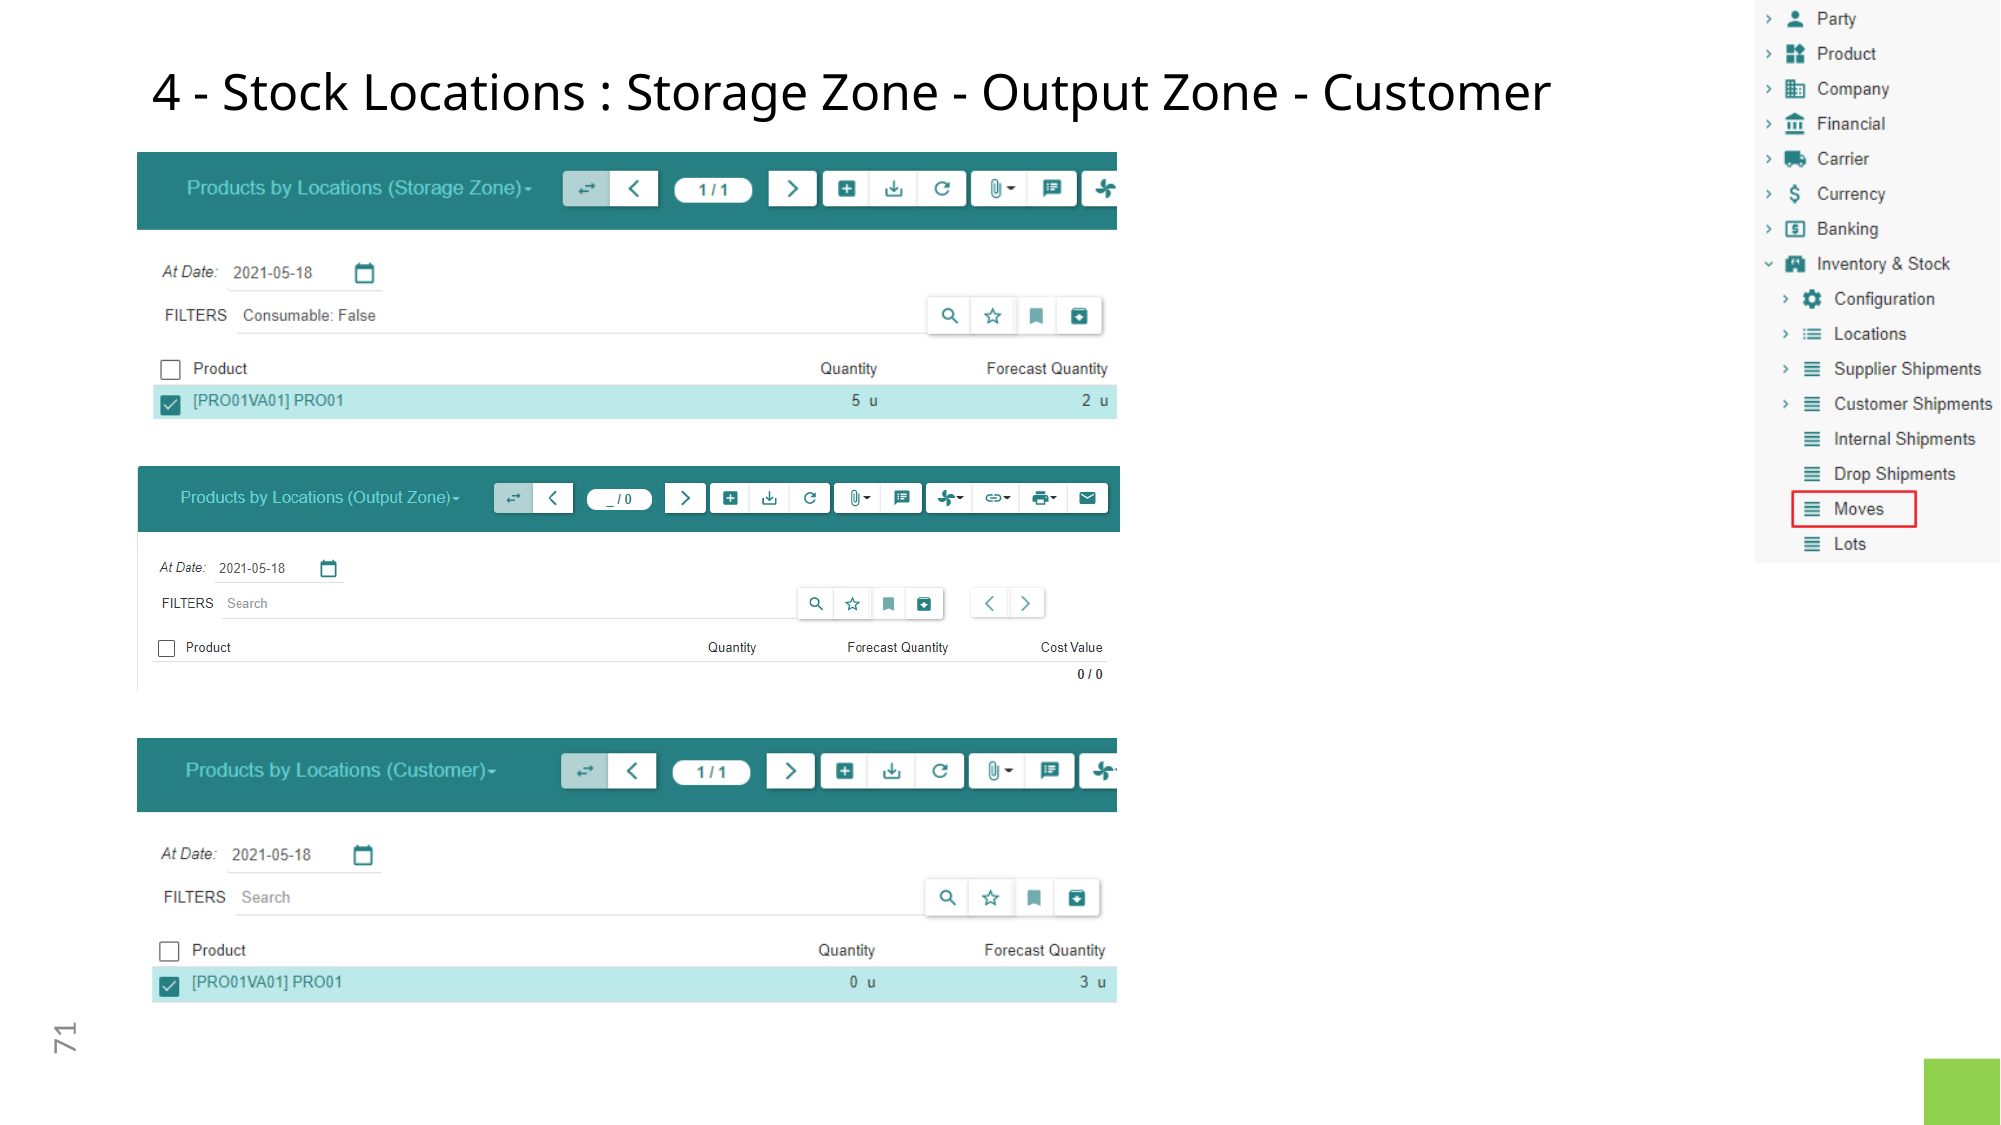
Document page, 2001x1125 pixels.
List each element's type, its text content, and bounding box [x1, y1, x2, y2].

picture [1754, 0, 2000, 563]
picture [137, 738, 1117, 1004]
picture [137, 152, 1117, 419]
title 4 - Stock Locations : Storage Zone - Output Zone - Customer [137, 59, 1754, 136]
text_box [1923, 1058, 2000, 1125]
slide_number 71 [32, 969, 93, 1108]
picture [137, 466, 1120, 691]
